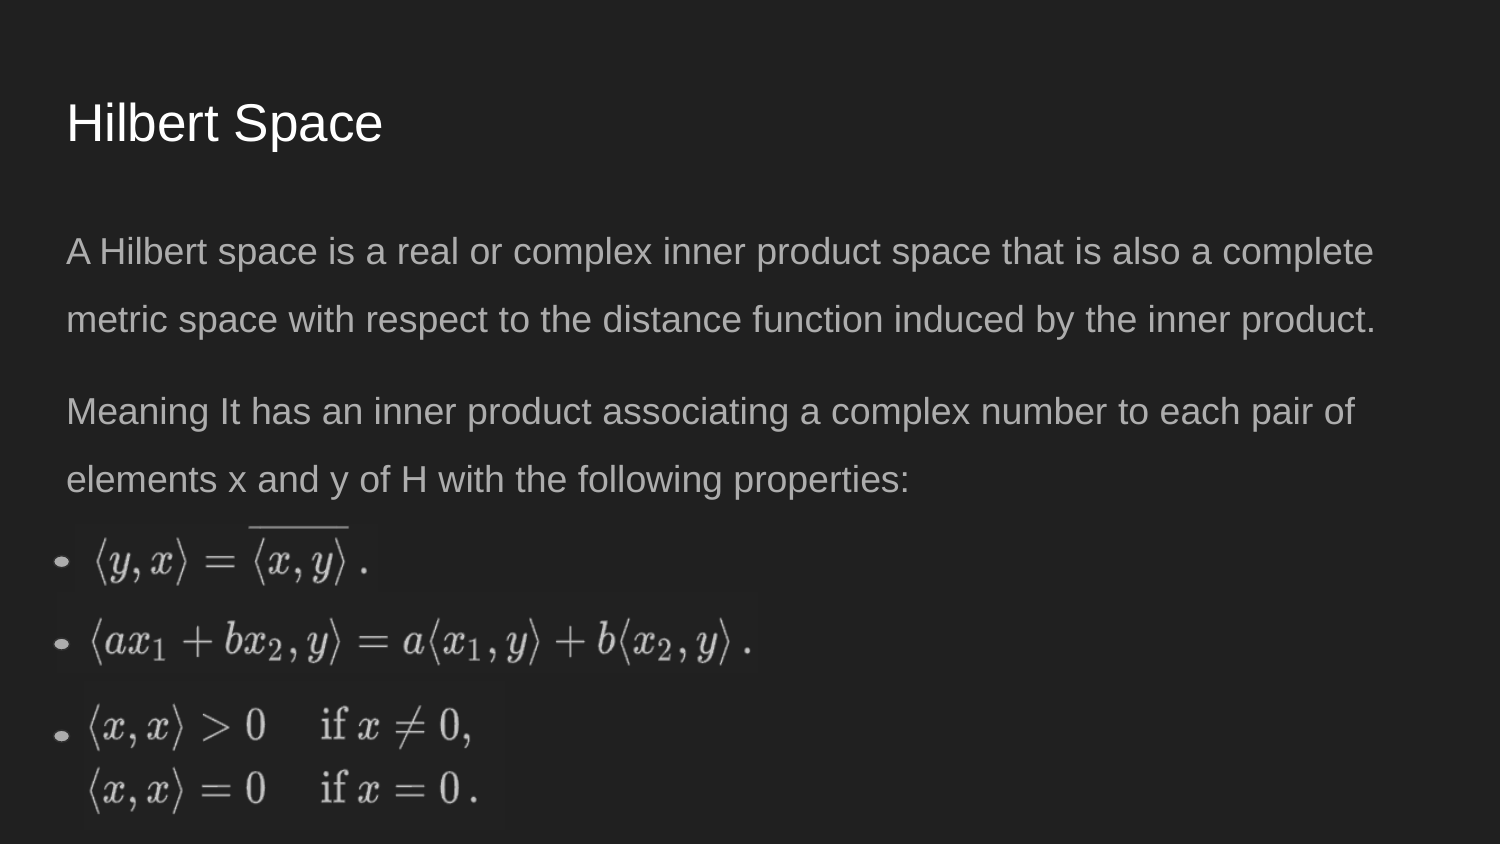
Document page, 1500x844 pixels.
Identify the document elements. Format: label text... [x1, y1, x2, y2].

picture [57, 524, 758, 674]
text_box [53, 555, 70, 568]
picture [84, 681, 505, 830]
list A Hilbert space is a real or complex inner product space that is also a complete metric space with respect to the distance function induced by the inner product. Meaning It has an inner product associating a complex number to each pair of elements x and y of H with the following properties: [51, 189, 1449, 751]
text_box [53, 730, 70, 743]
title Hilbert Space [51, 72, 1449, 167]
